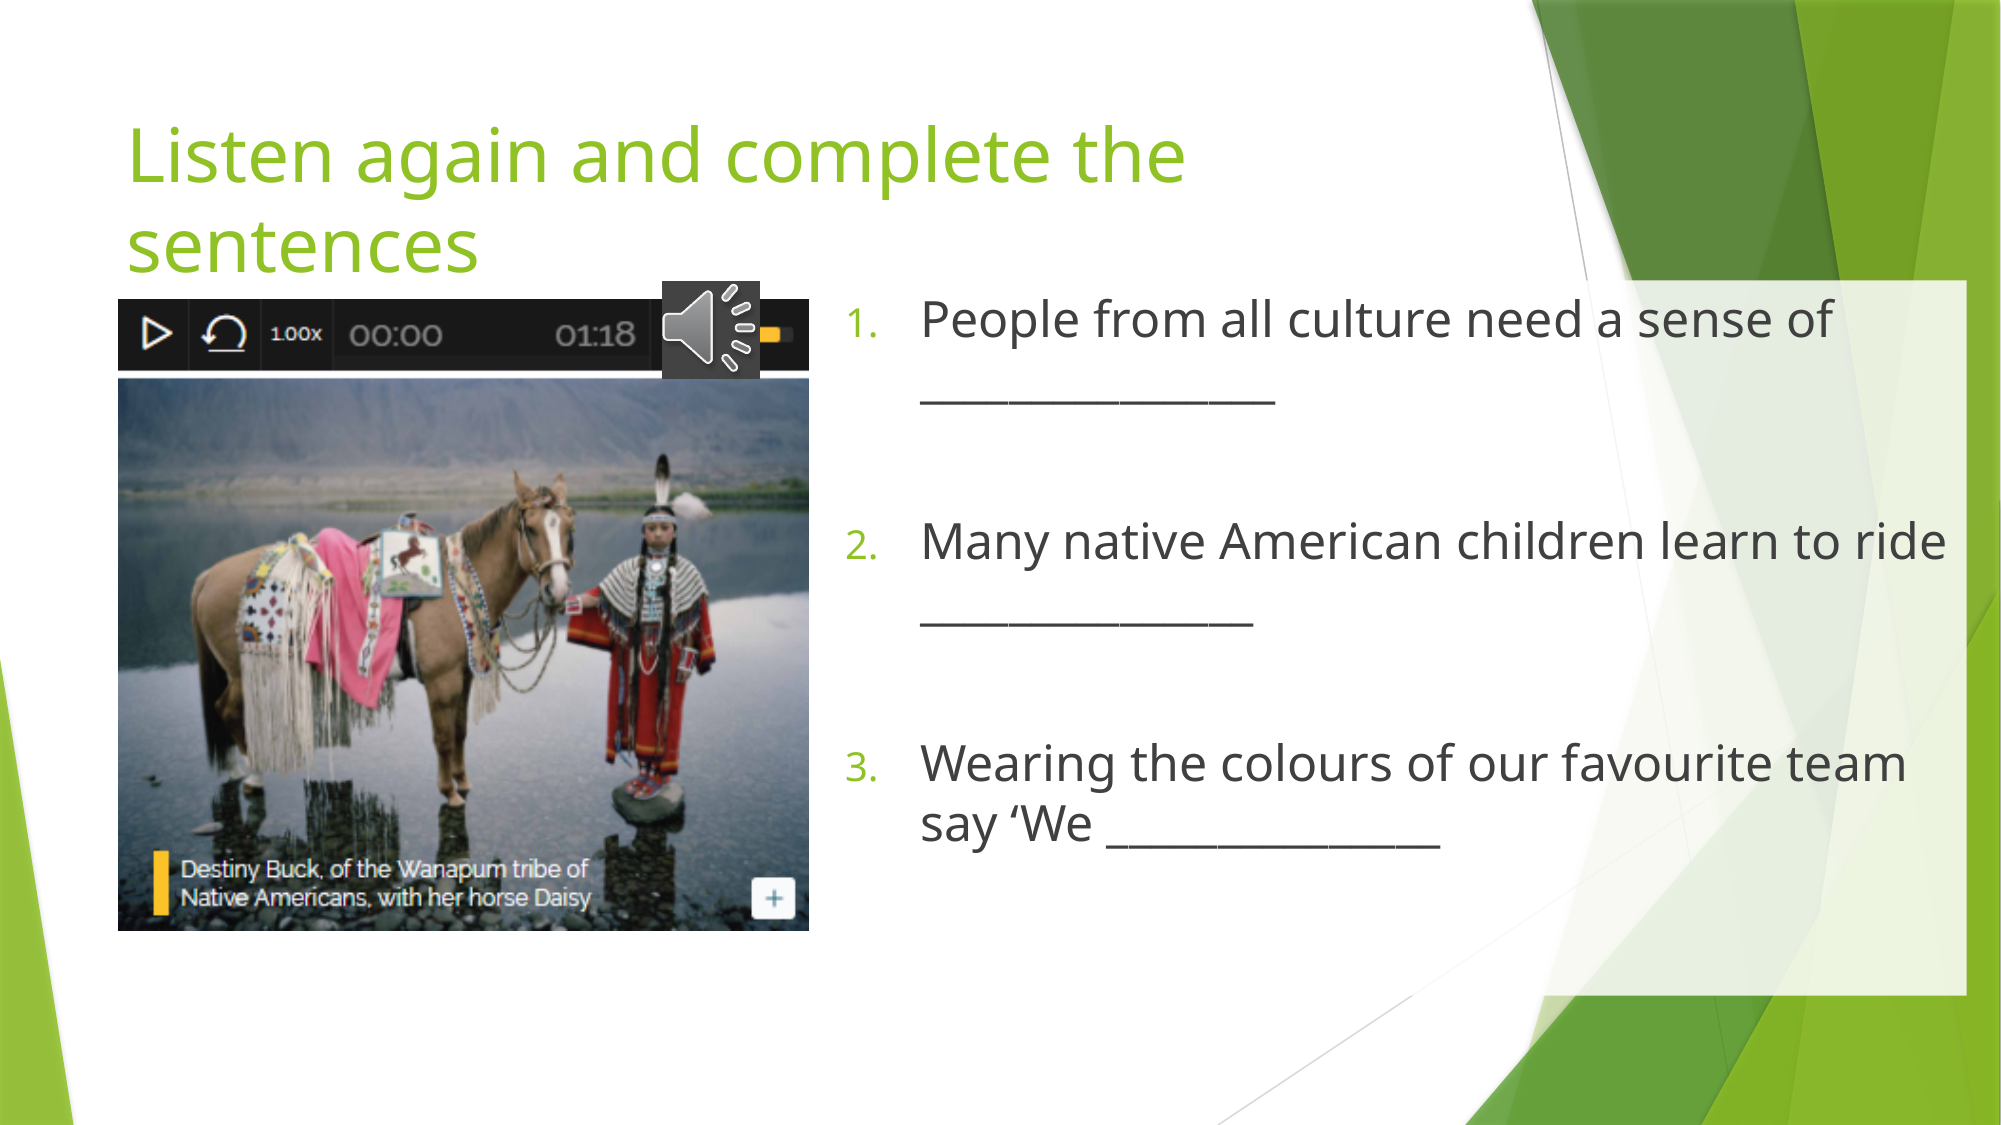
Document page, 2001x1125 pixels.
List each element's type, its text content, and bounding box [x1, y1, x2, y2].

title Listen again and complete the sentences [111, 99, 1522, 317]
picture [118, 279, 809, 932]
text_box People from all culture need a sense of ________________ Many native American children learn to ride _______________ Wearing the colours of our favourite team say ‘We _______________ [830, 280, 1967, 996]
